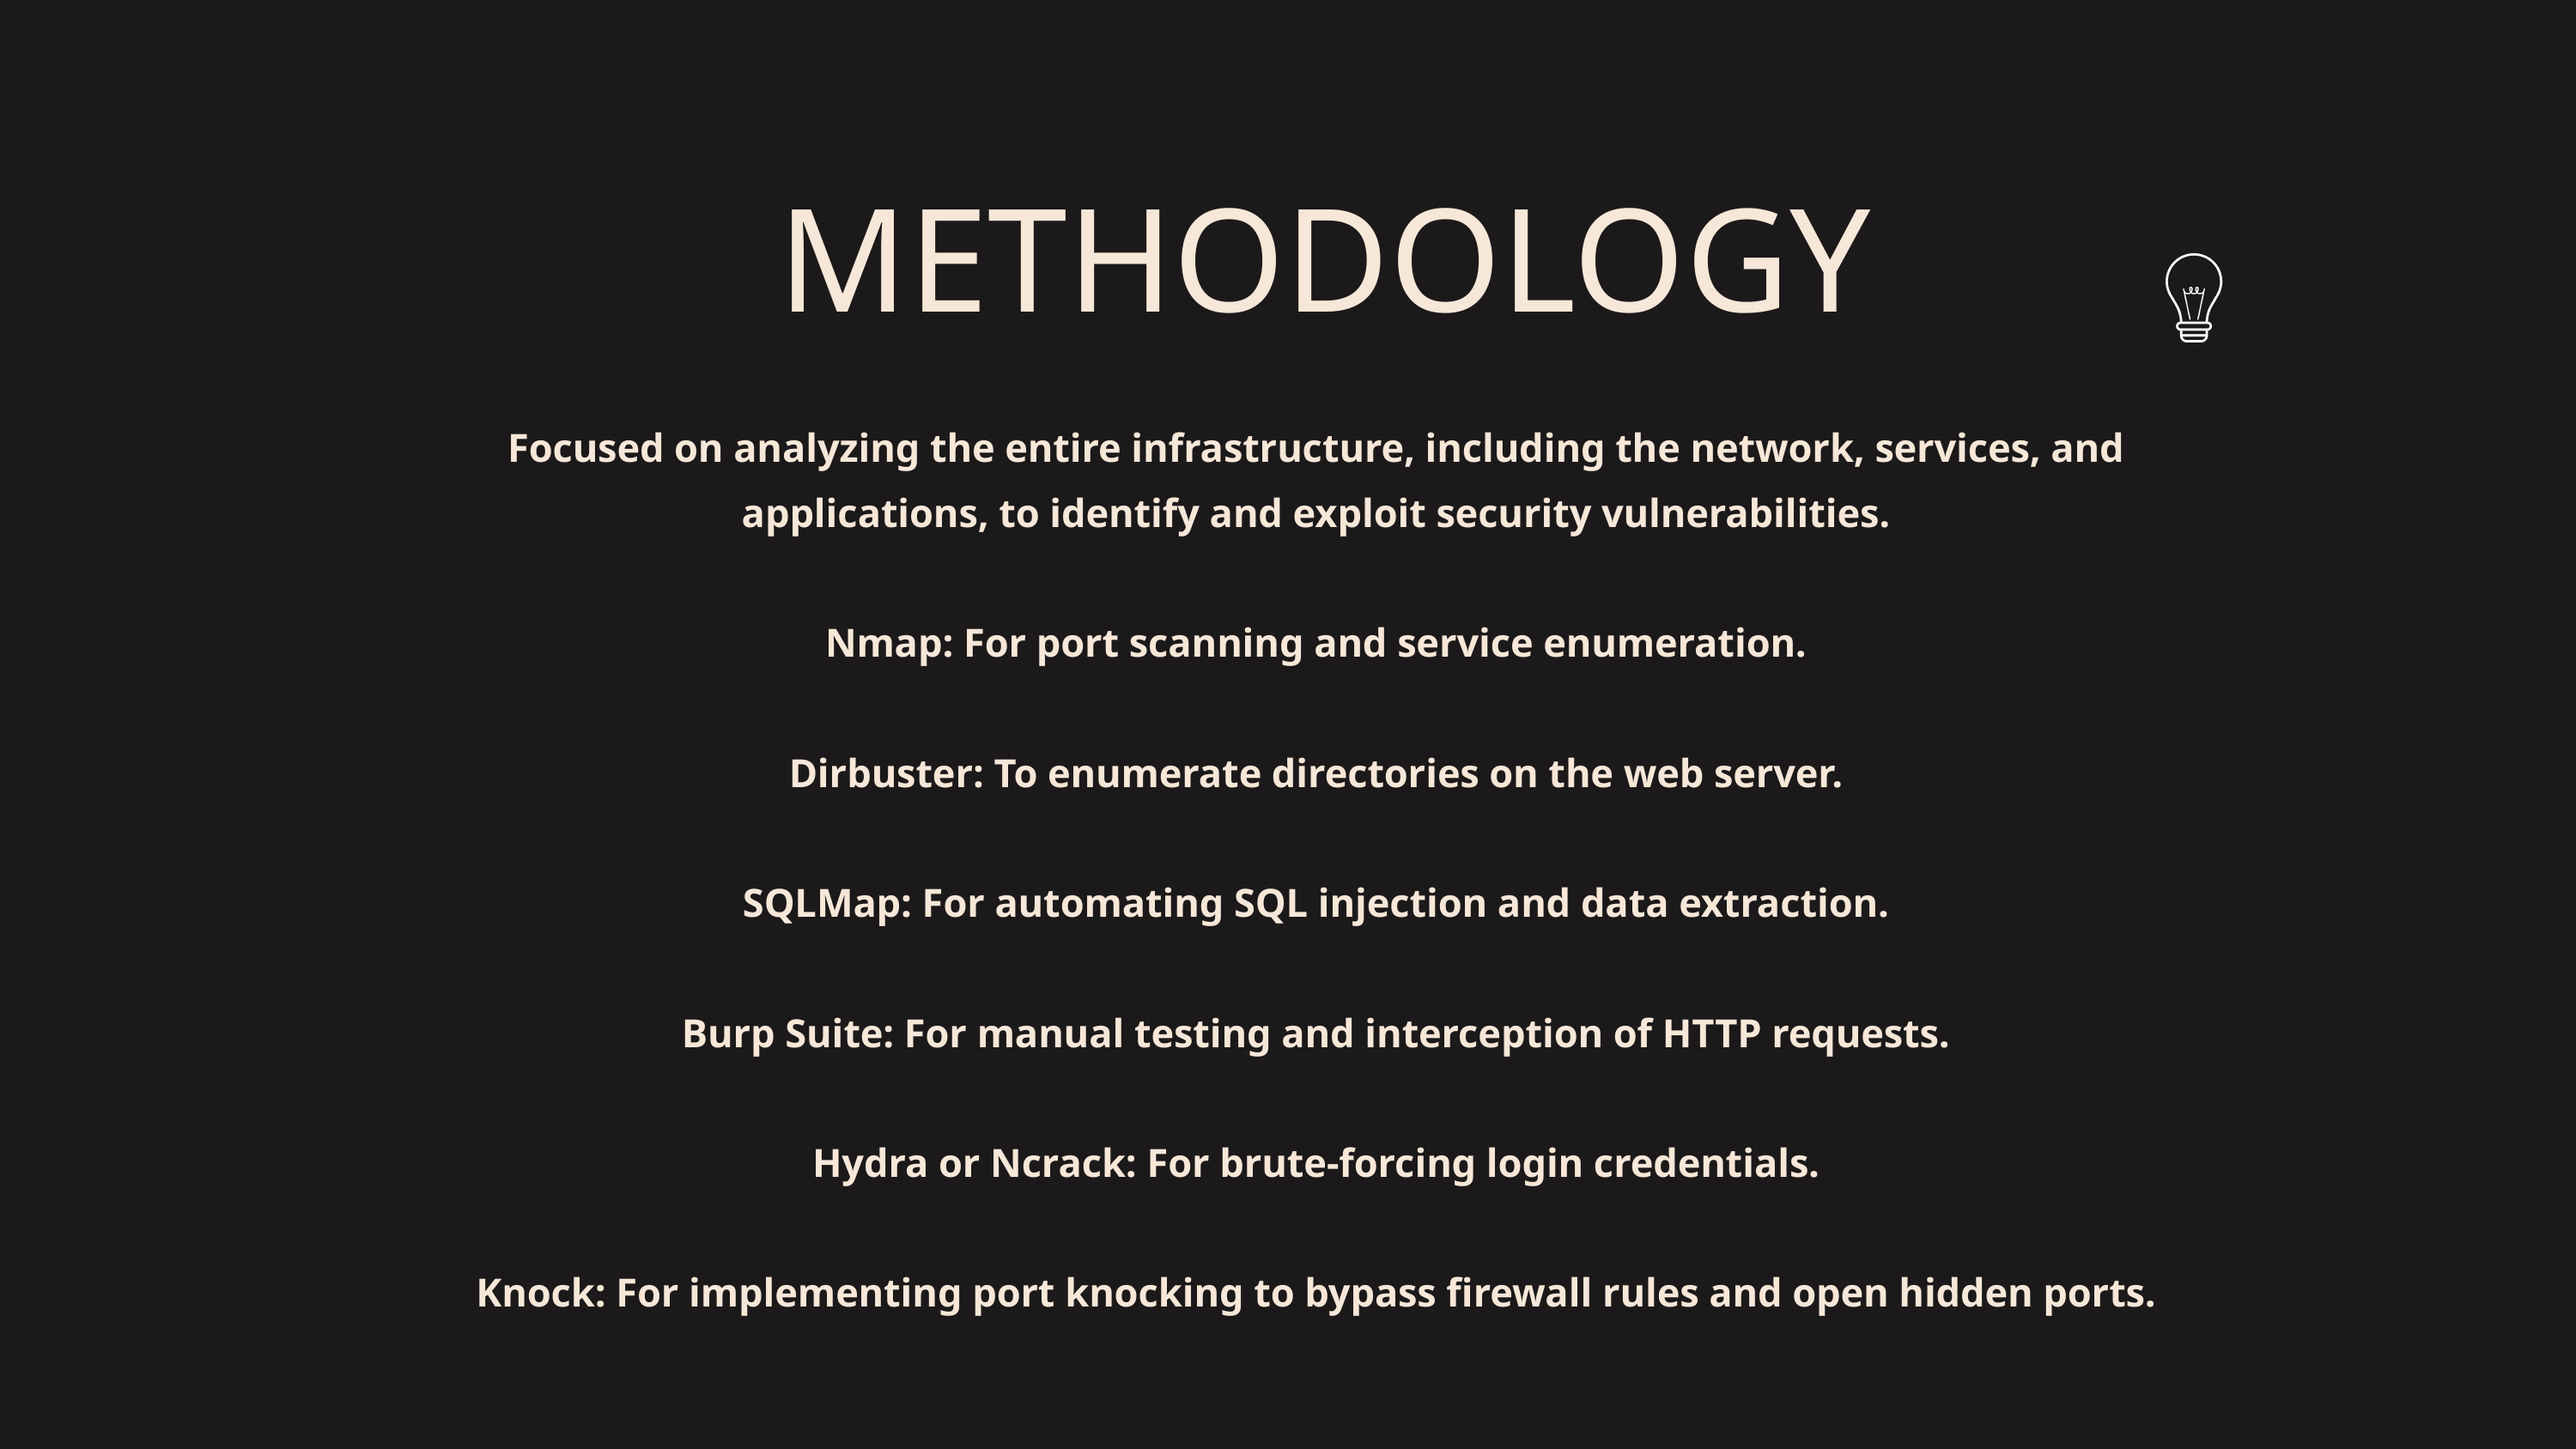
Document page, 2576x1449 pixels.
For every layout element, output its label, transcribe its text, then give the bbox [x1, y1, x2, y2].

text_box METHODOLOGY [434, 151, 2142, 341]
picture [2141, 229, 2246, 343]
text_box Focused on analyzing the entire infrastructure, including the network, services, and applications, to identify and exploit security vulnerabilities. Nmap: For port scanning and service enumeration. Dirbuster: To enumerate directories on the web server. SQLMap: For automating SQL injection and data extraction. Burp Suite: For manual testing and interception of HTTP requests. Hydra or Ncrack: For brute-forcing login credentials. Knock: For implementing port knocking to bypass firewall rules and open hidden ports. [386, 404, 2246, 1446]
